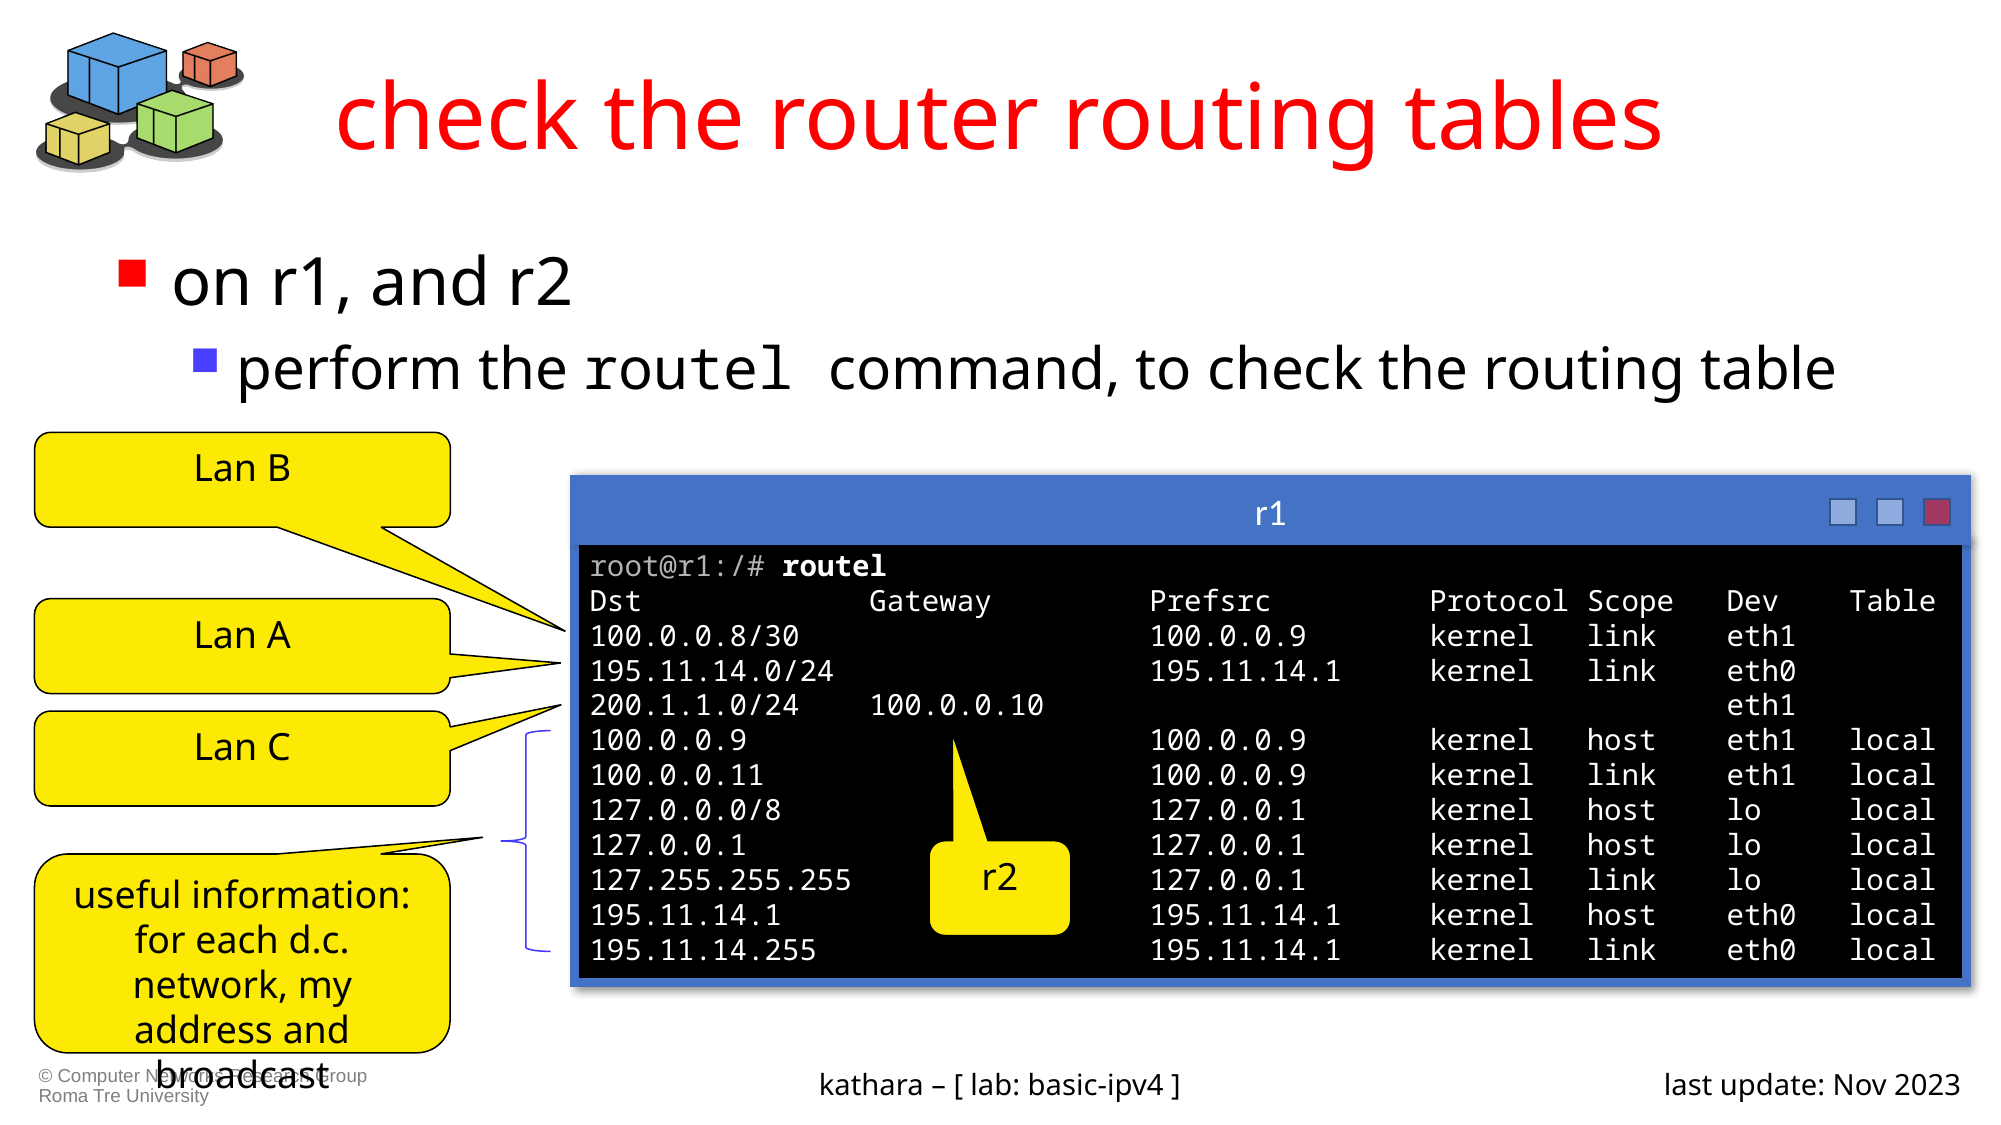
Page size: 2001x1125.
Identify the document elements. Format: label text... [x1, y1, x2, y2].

footer kathara – [ lab: basic-ipv4 ] [511, 1058, 1489, 1114]
text_box useful information: for each d.c. network, my address and broadcast [34, 837, 484, 1053]
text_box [574, 479, 1967, 984]
title check the router routing tables [99, 19, 1900, 207]
text_box Lan A [34, 598, 561, 694]
text_box Lan B [34, 432, 566, 632]
list on r1, and r2 perform the routel command, to check the routing table [99, 231, 1900, 1005]
picture [36, 32, 99, 173]
text_box [500, 729, 551, 953]
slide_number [1519, 1058, 1977, 1114]
text_box Lan C [34, 704, 562, 806]
